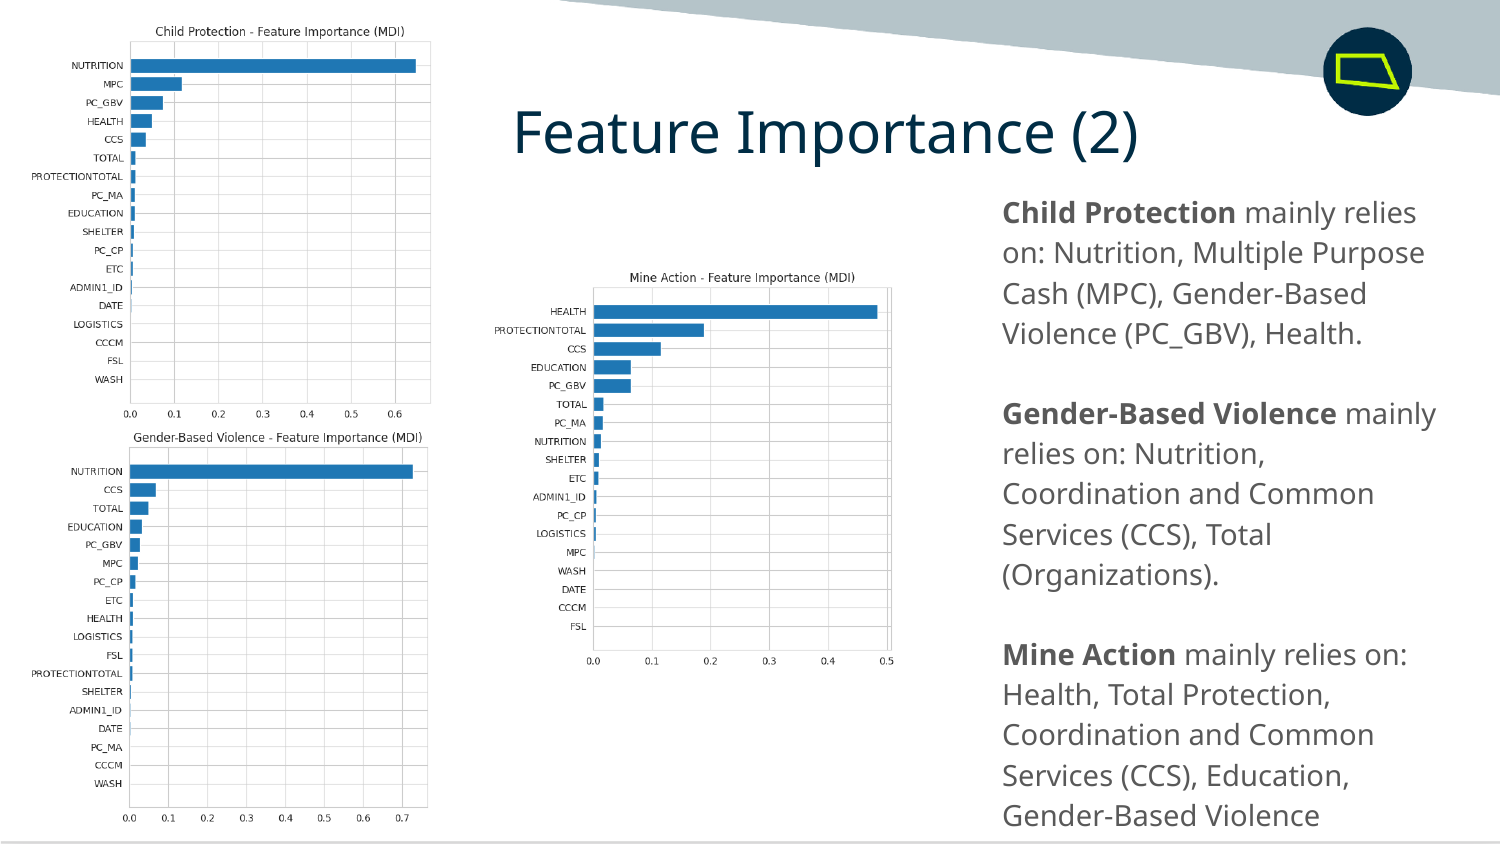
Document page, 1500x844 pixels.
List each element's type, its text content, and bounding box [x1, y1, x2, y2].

picture [0, 0, 1500, 844]
text_box Child Protection mainly relies on: Nutrition, Multiple Purpose Cash (MPC), Gender-Based Violence (PC_GBV), Health. Gender-Based Violence mainly relies on: Nutrition, Coordination and Common Services (CCS), Total (Organizations). Mine Action mainly relies on: Health, Total Protection, Coordination and Common Services (CCS), Education, Gender-Based Violence (PC_GBV). [986, 174, 1459, 803]
text_box Feature Importance (2) [497, 80, 1203, 175]
